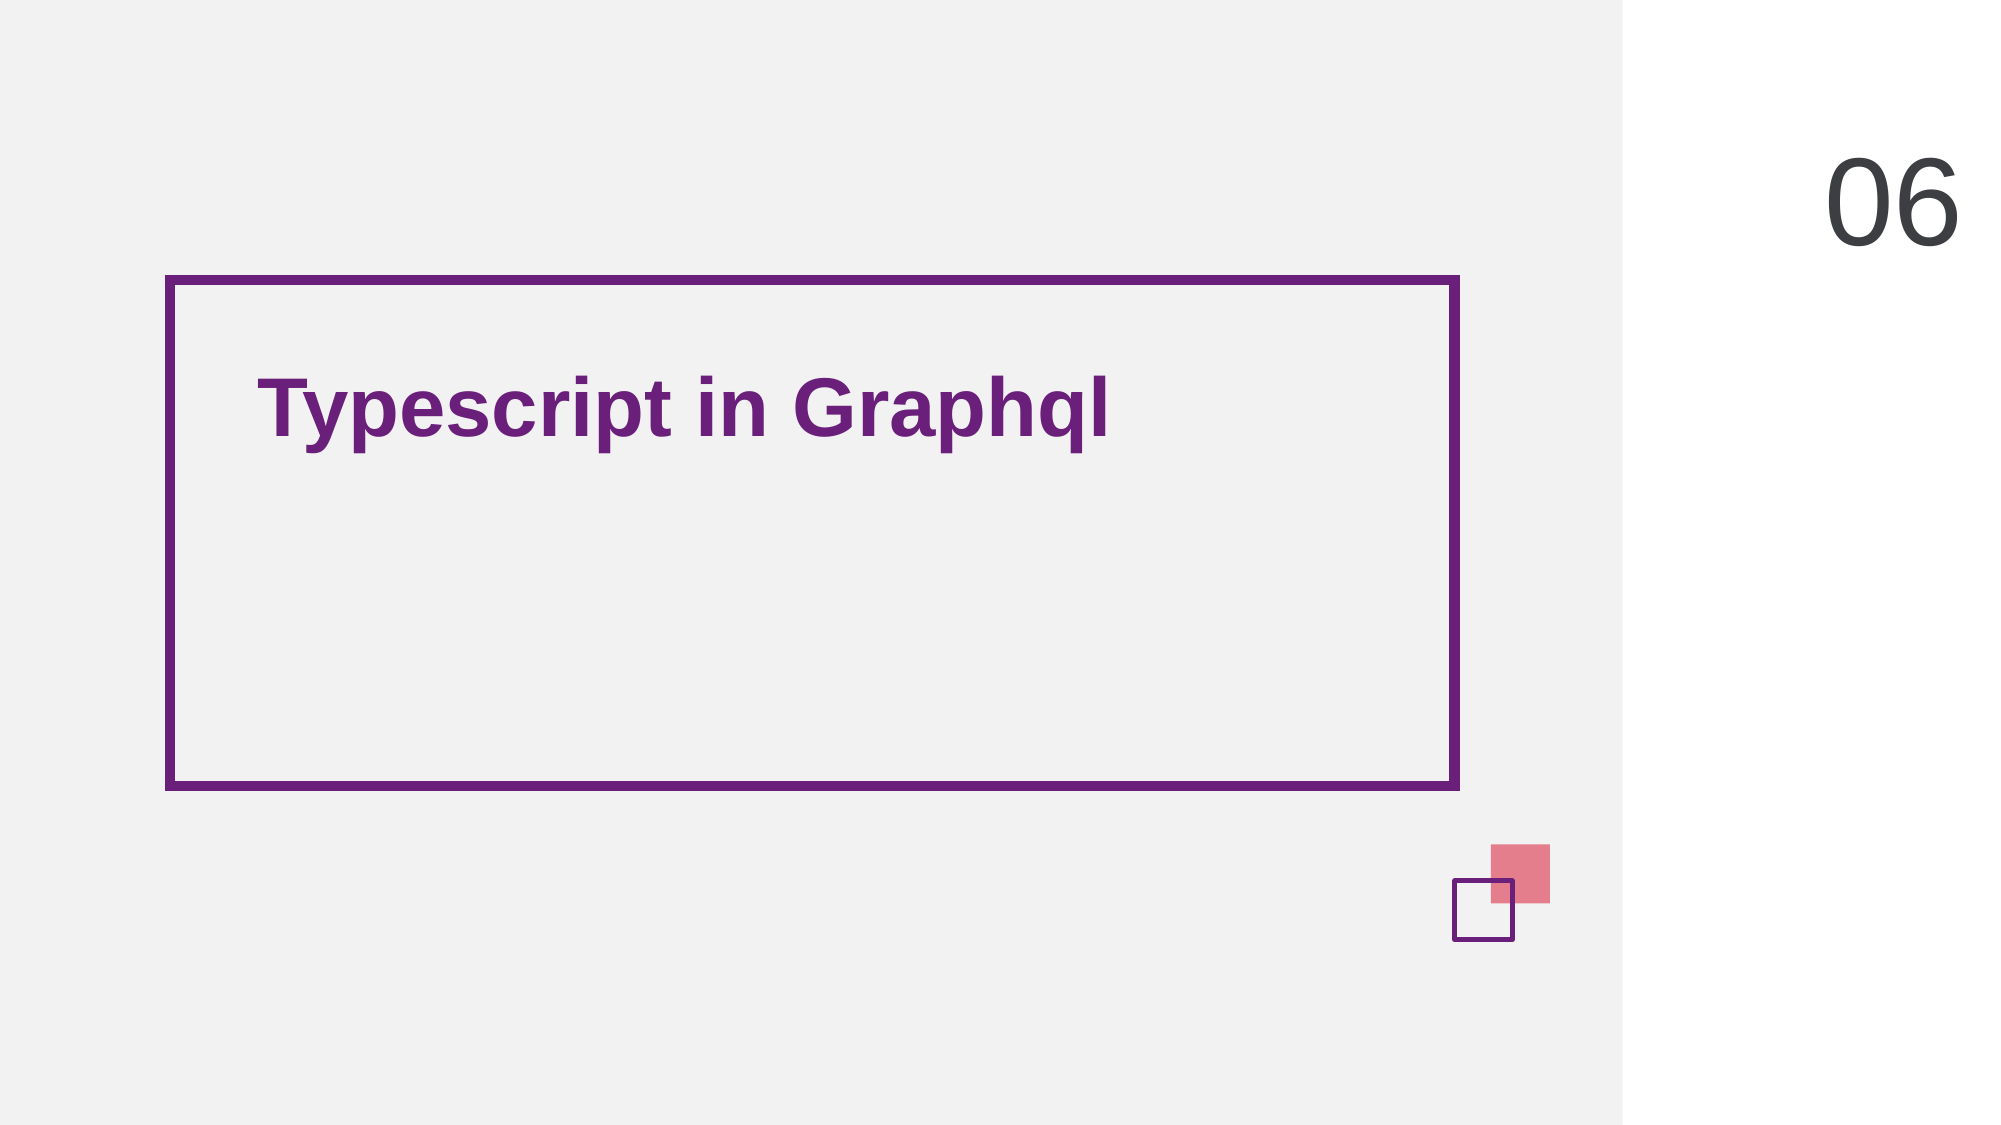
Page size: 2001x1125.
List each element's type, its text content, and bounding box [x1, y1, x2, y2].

list 06 [1707, 36, 1979, 280]
list Typescript in Graphql [242, 357, 1382, 704]
